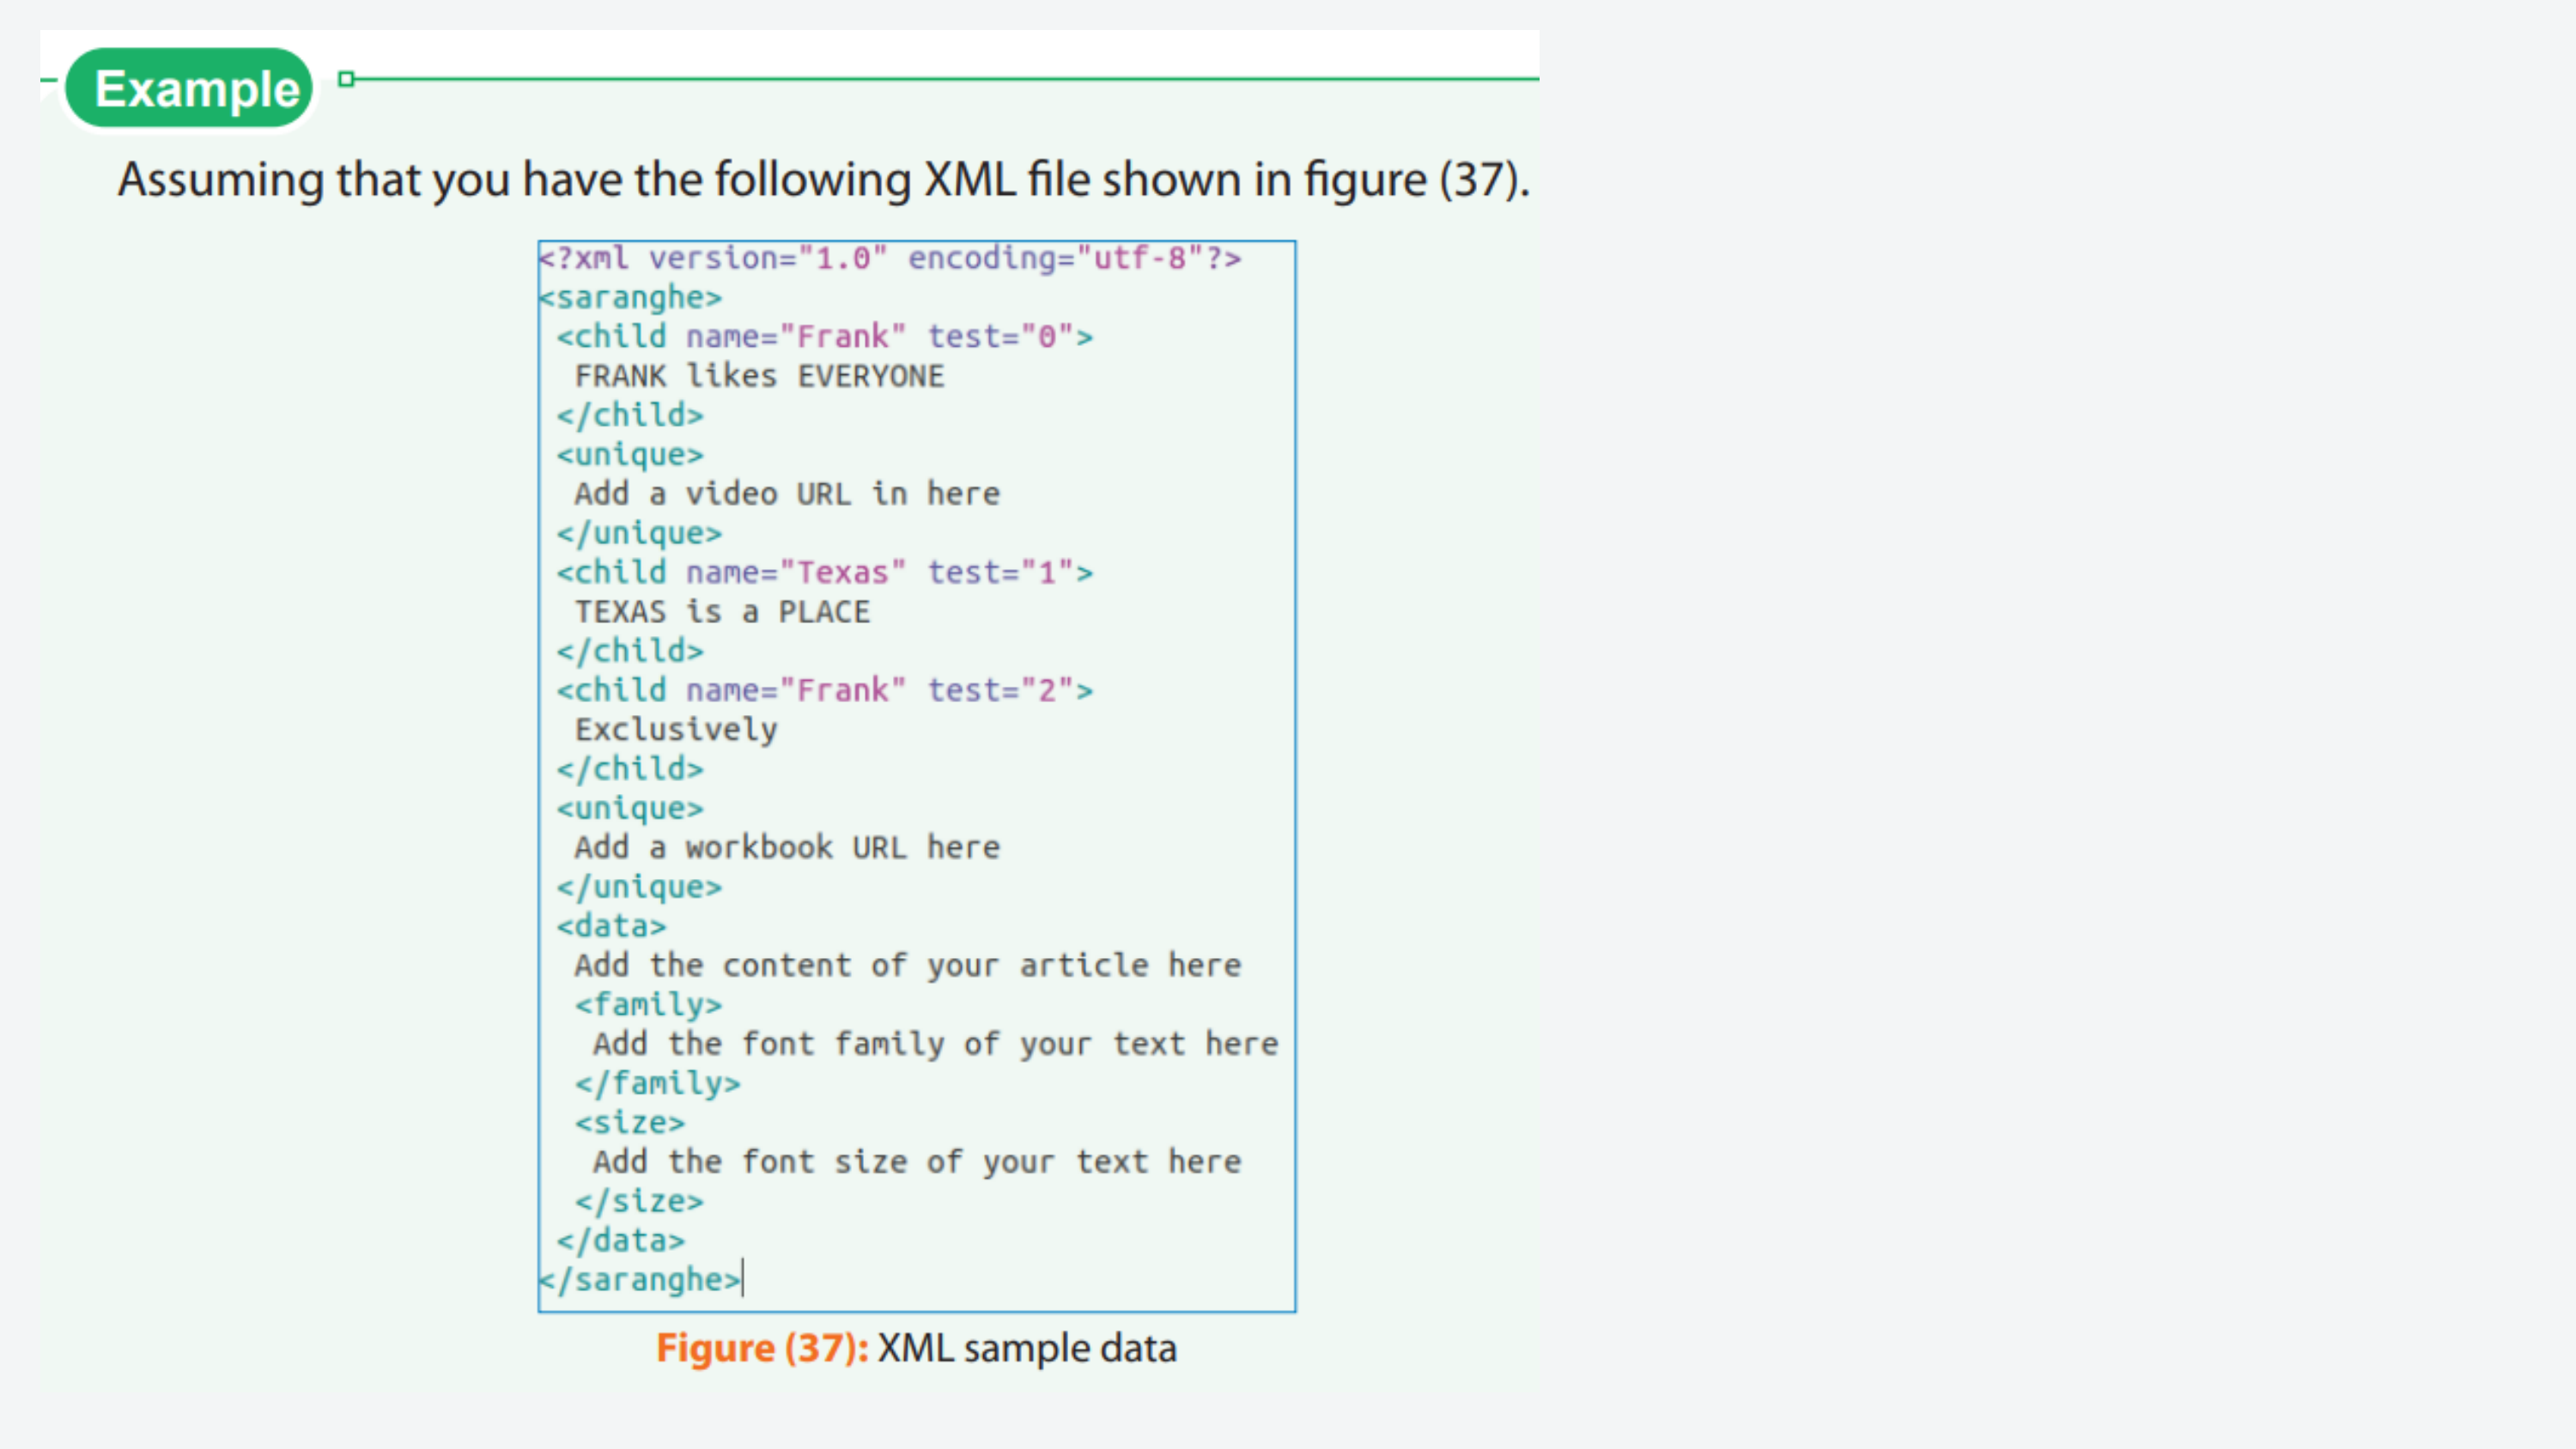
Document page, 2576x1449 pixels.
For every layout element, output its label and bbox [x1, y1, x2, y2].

text_box [40, 30, 1540, 1392]
